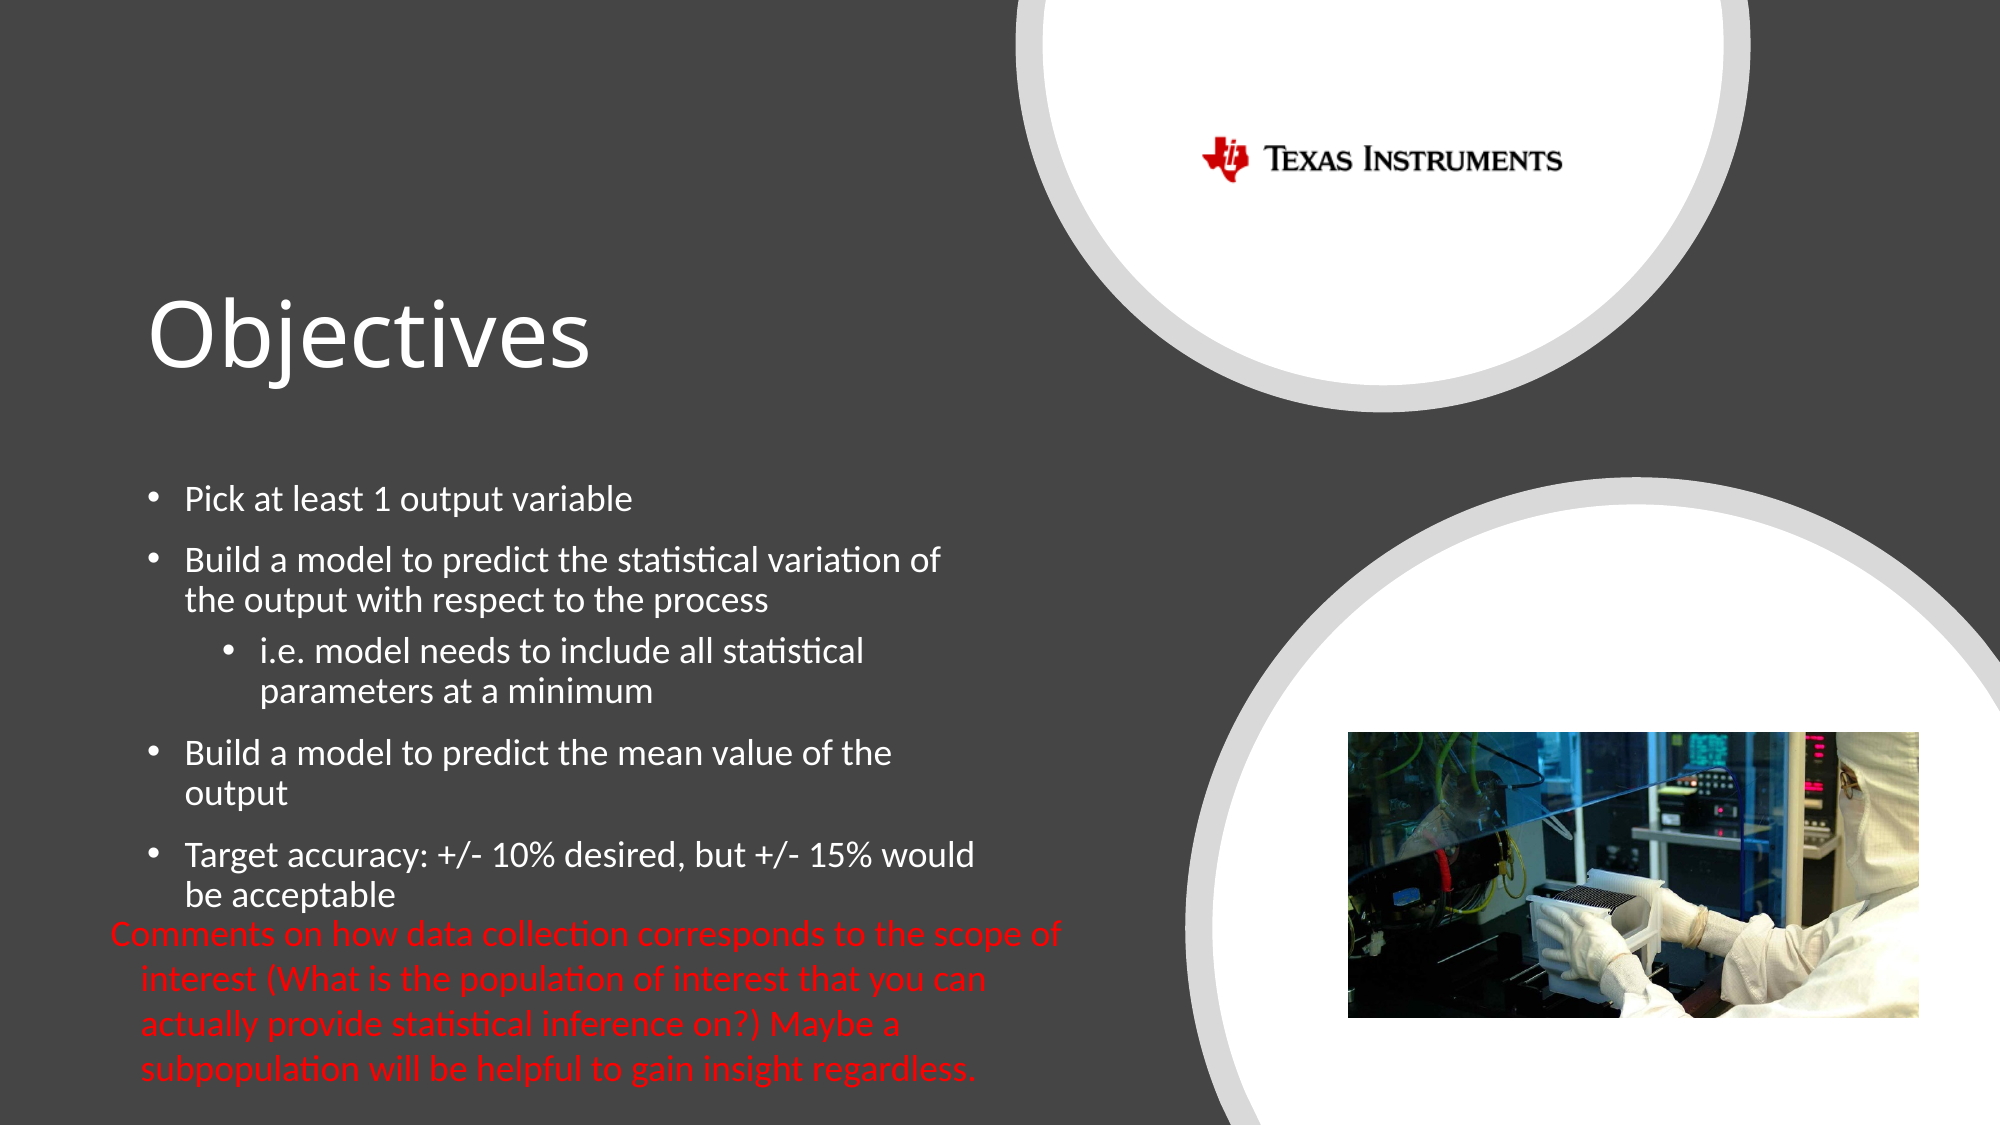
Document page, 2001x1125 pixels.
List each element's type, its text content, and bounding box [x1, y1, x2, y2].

list Pick at least 1 output variable Build a model to predict the statistical variation of the output with respect to the process i.e. model needs to include all statistical parameters at a minimum Build a model to predict the mean value of the output Target accuracy: +/- 10% desired, but +/- 15% would be acceptable [132, 471, 998, 856]
title Objectives [131, 229, 998, 447]
picture [1196, 119, 1570, 202]
text_box [1041, 0, 1725, 387]
text_box [1184, 476, 2000, 1125]
text_box [1014, 0, 1752, 414]
picture [1348, 732, 1919, 1018]
text_box [1211, 503, 2000, 1125]
text_box Comments on how data collection corresponds to the scope of interest (What is the population of interest that you can actually provide statistical inference on?) Maybe a subpopulation will be helpful to gain insight regardless. [80, 856, 1081, 1097]
